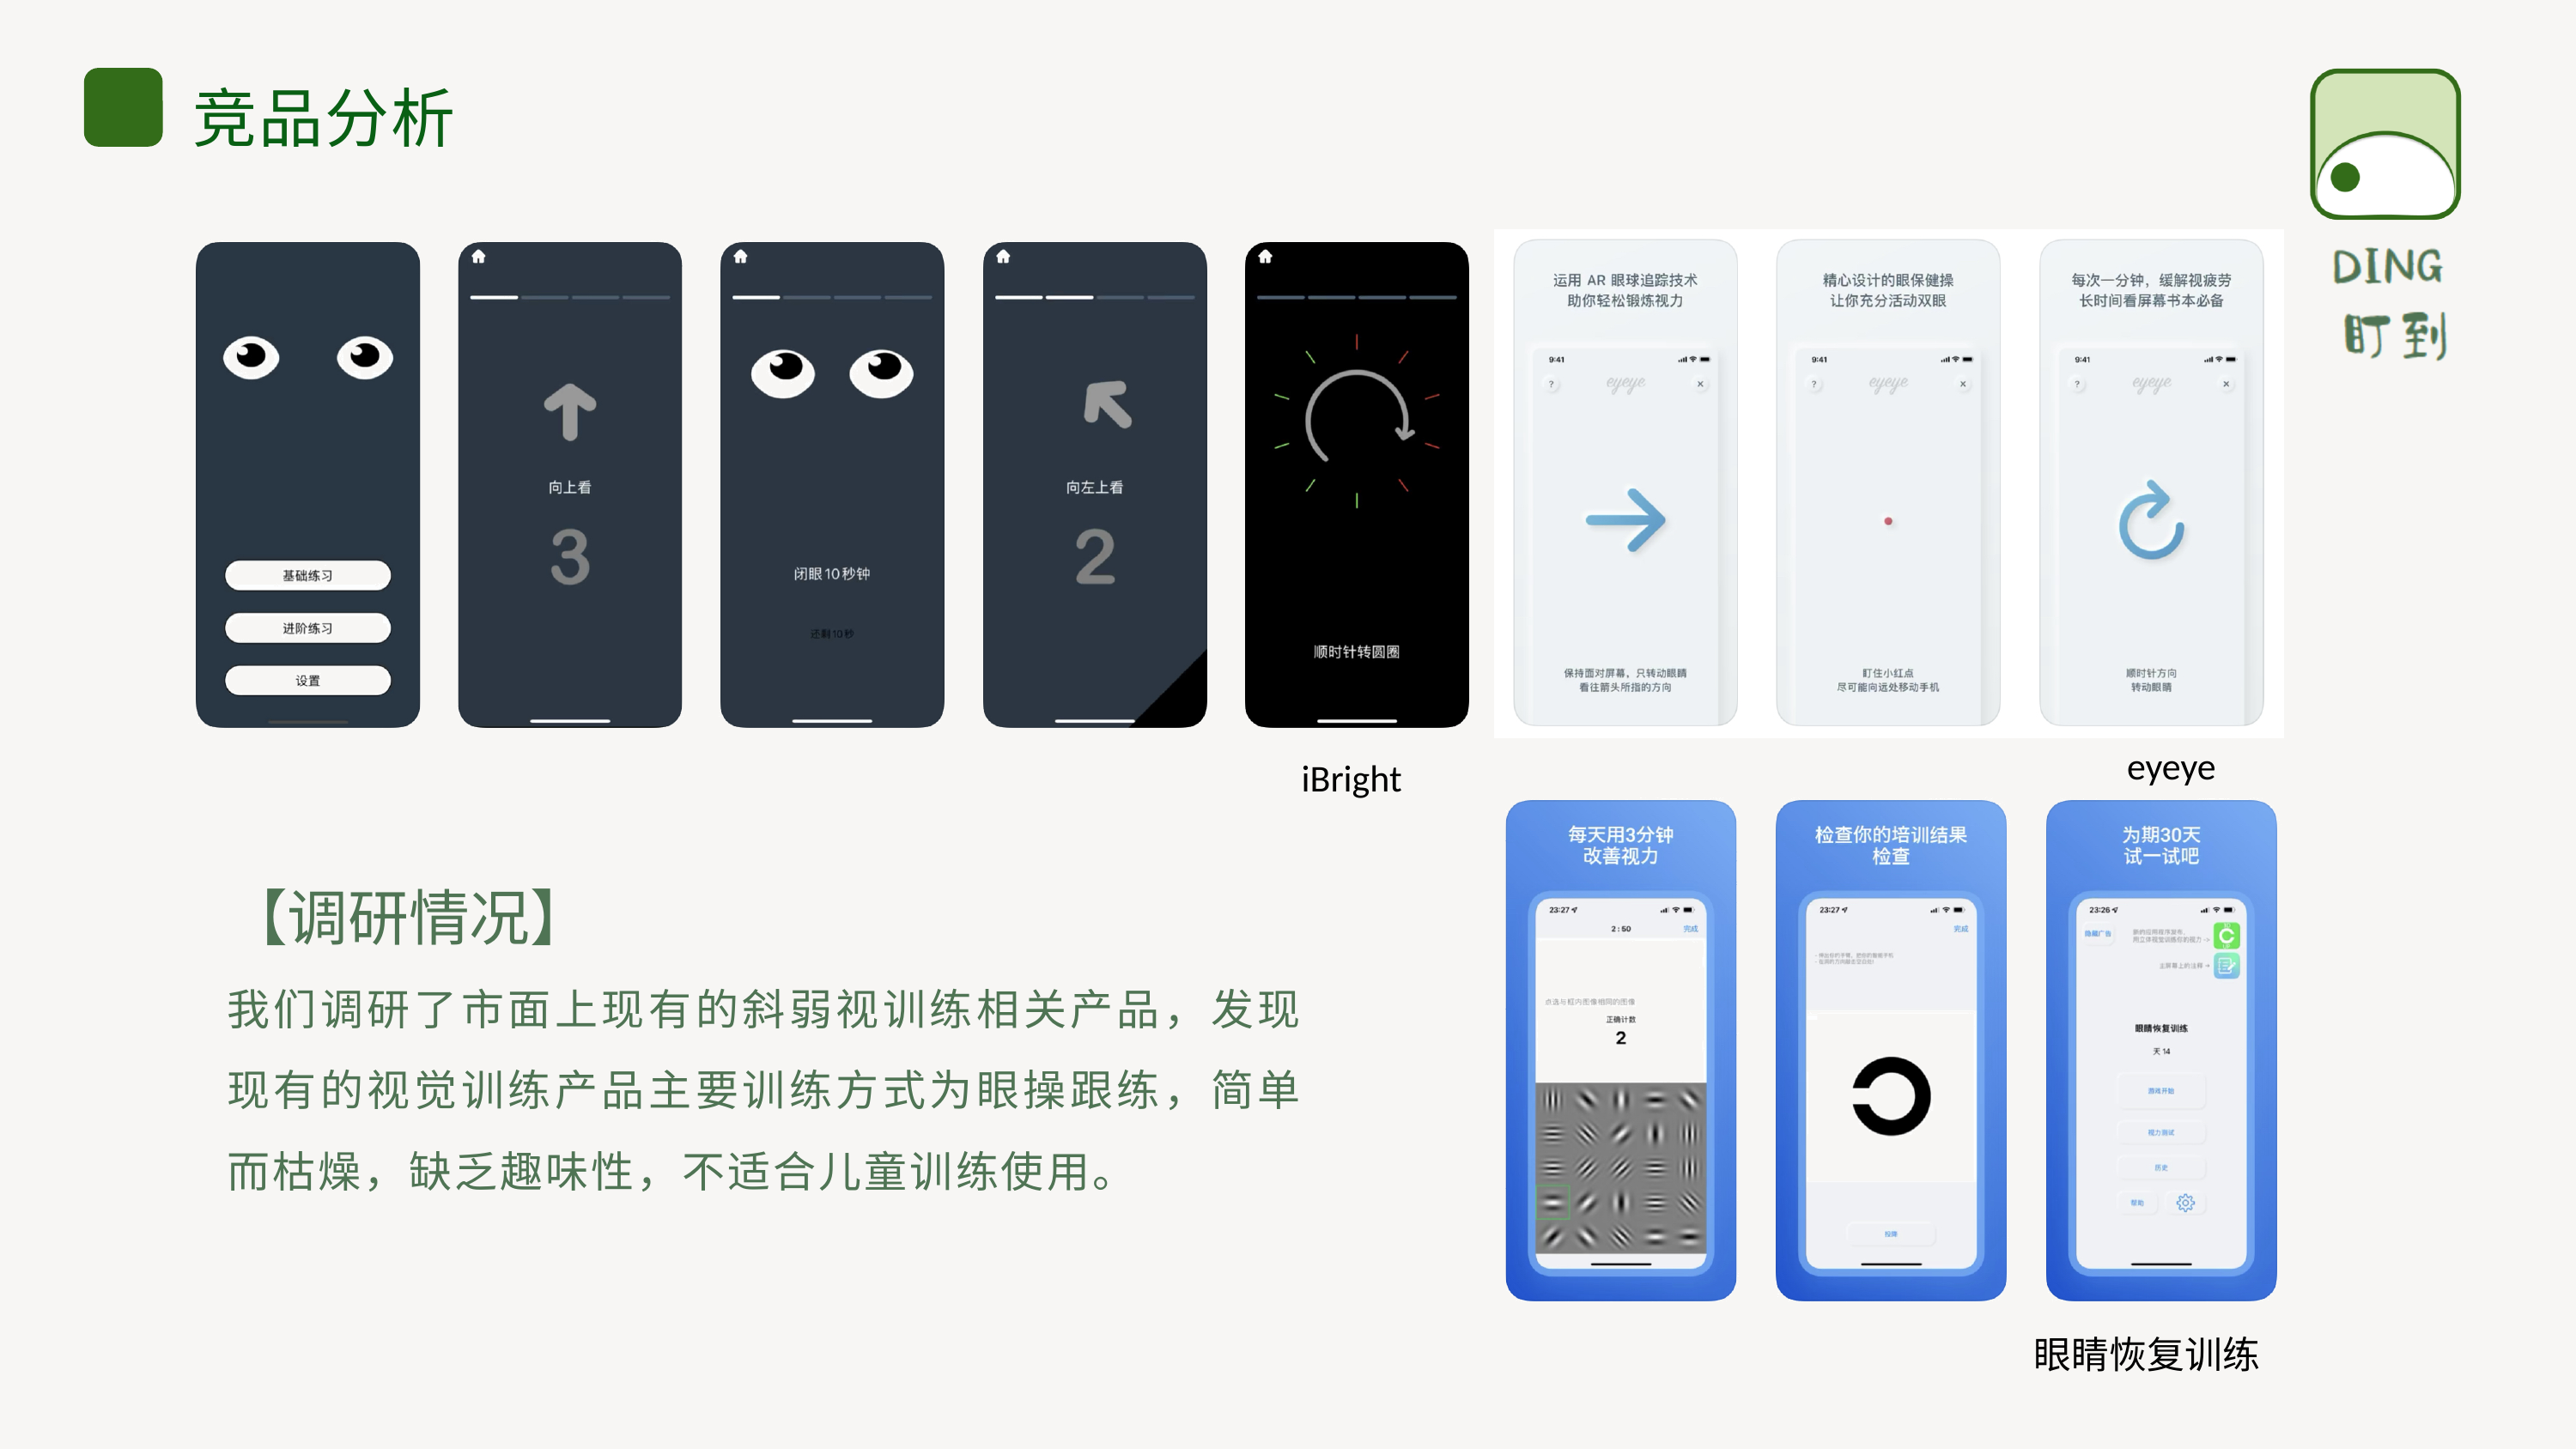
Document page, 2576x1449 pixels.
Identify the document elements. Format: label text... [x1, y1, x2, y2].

picture [1484, 786, 2292, 1315]
text_box eyeye [2096, 745, 2247, 785]
text_box 竞品分析 [192, 37, 1008, 155]
text_box [83, 68, 163, 147]
picture [1493, 55, 2484, 738]
text_box 【调研情况】 我们调研了市面上现有的斜弱视训练相关产品，发现现有的视觉训练产品主要训练方式为眼操跟练，简单而枯燥，缺乏趣味性，不适合儿童训练使用。 [227, 854, 1303, 1197]
text_box 眼睛恢复训练 [2017, 1323, 2277, 1376]
text_box iBright [1277, 745, 1427, 799]
picture [192, 228, 1485, 738]
